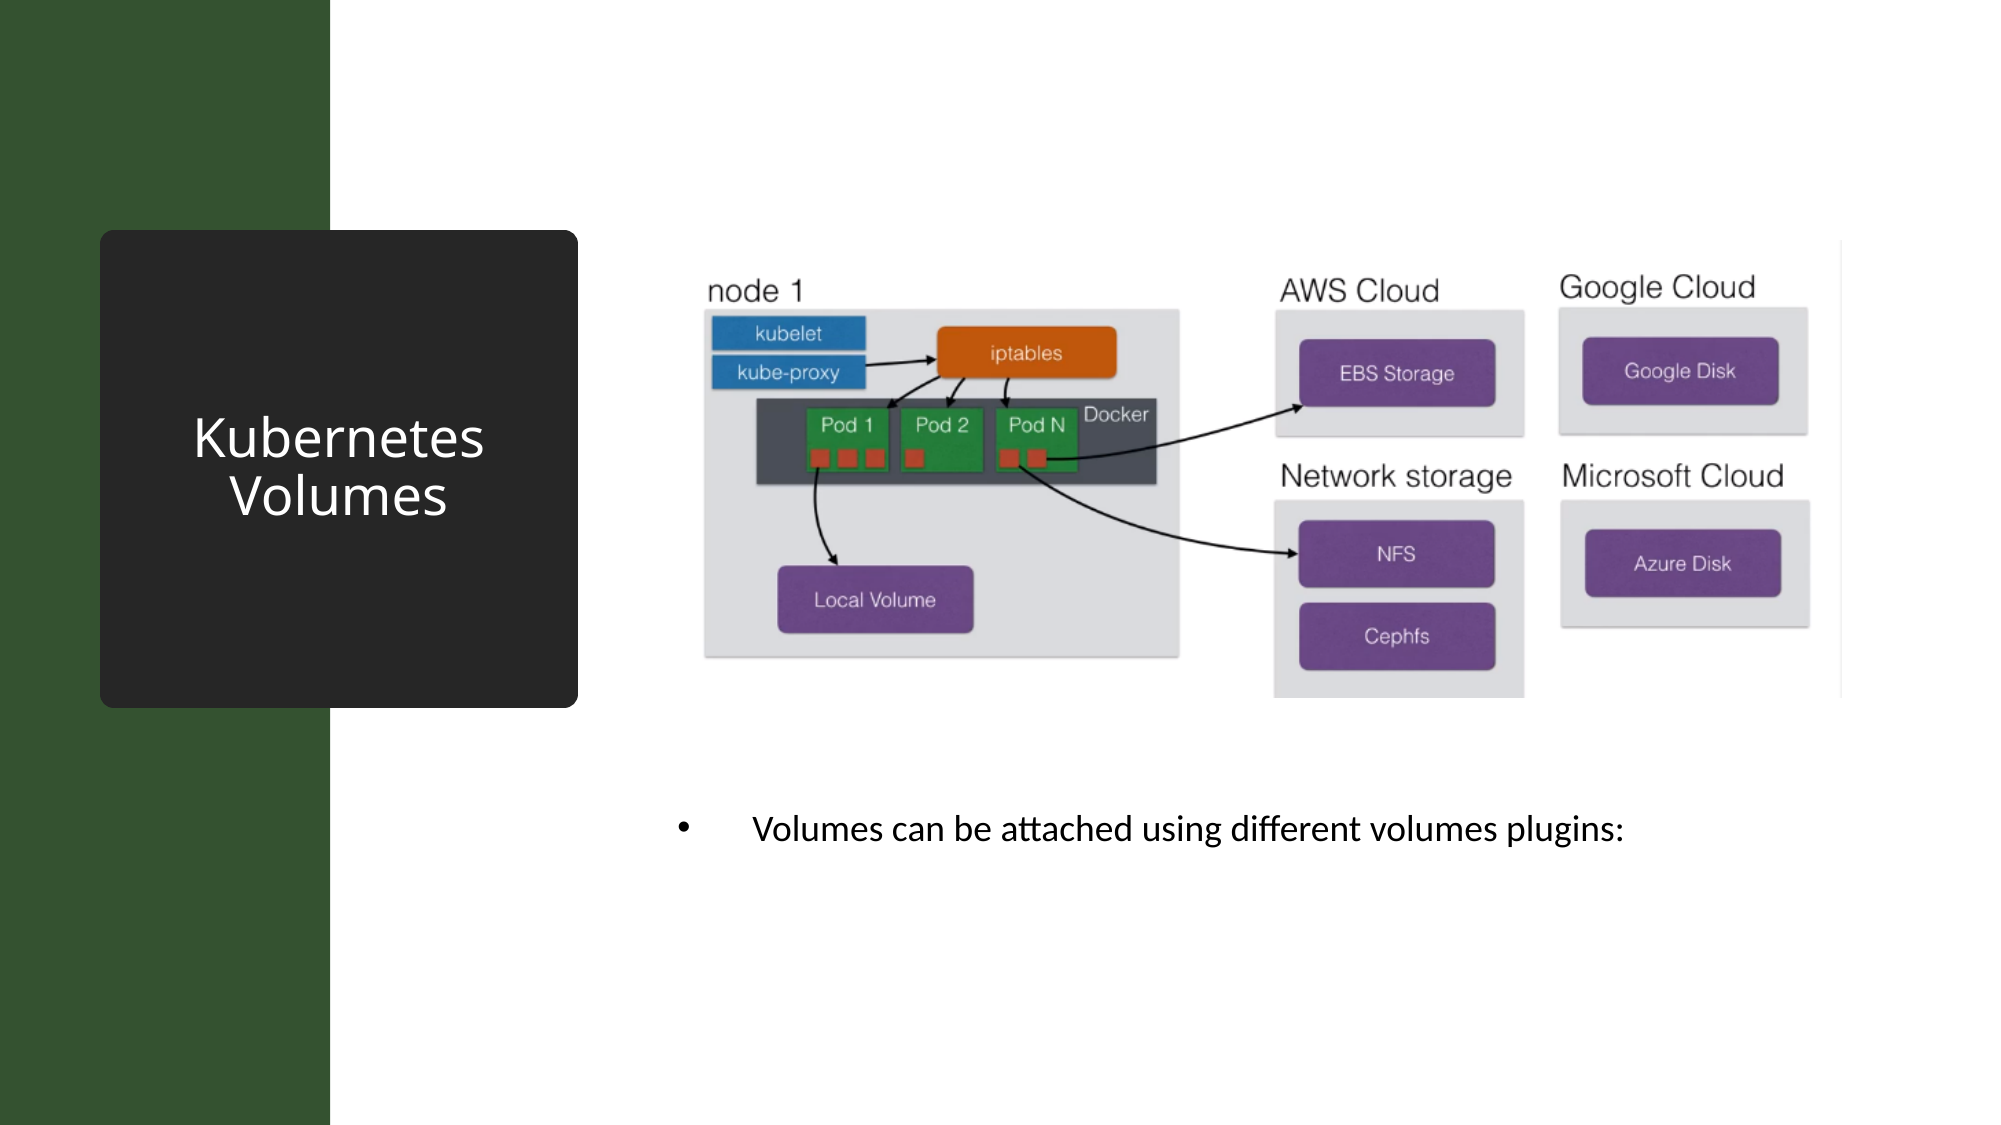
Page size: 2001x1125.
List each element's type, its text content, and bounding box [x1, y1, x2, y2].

text_box [0, 0, 331, 1125]
title Kubernetes Volumes [113, 243, 564, 694]
picture [662, 240, 1842, 698]
list Volumes can be attached using different volumes plugins: [662, 801, 1842, 1014]
